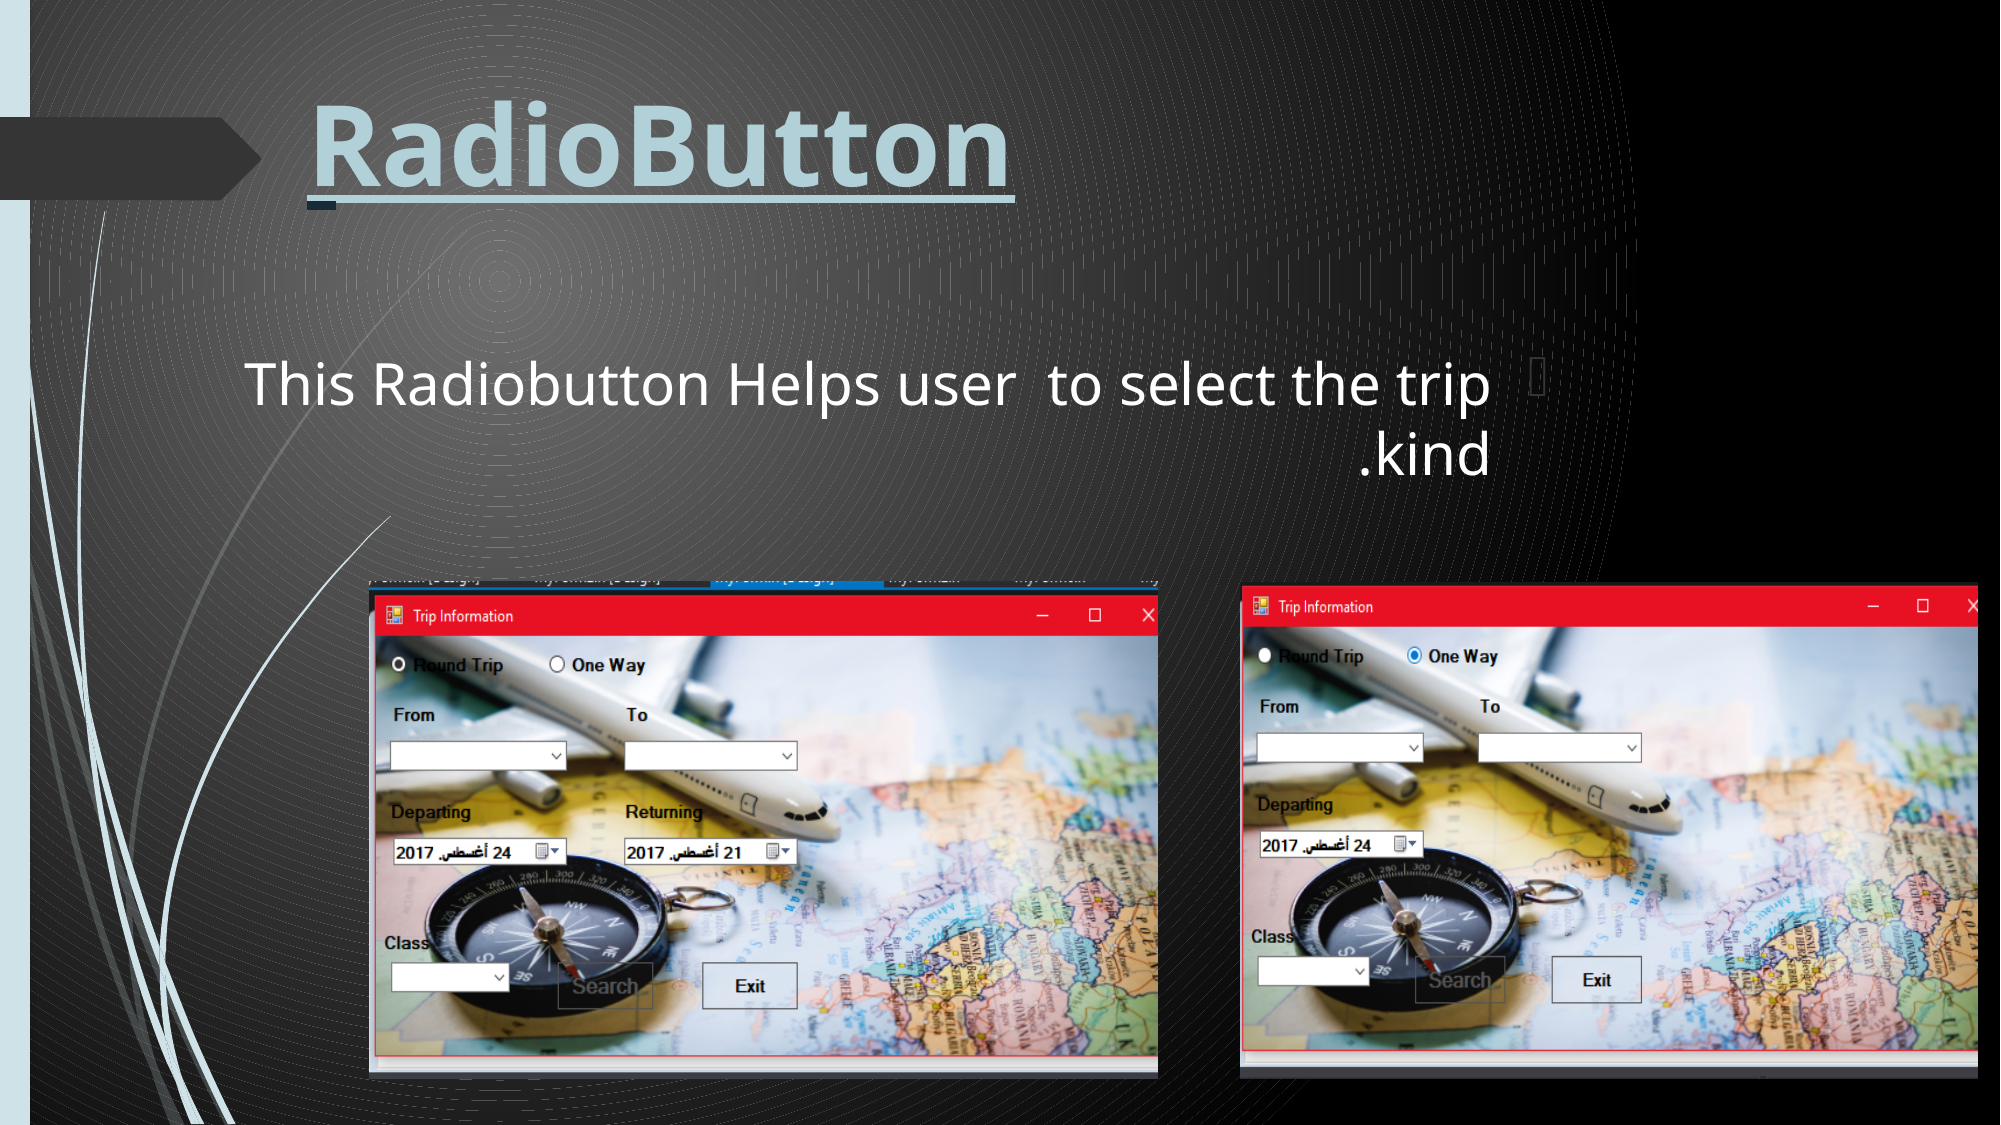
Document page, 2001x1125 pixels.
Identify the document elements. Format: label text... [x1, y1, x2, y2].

title RadioButton [292, 66, 1031, 277]
list This Radiobutton Helps user to select the trip kind. [101, 340, 1564, 546]
picture [369, 581, 1158, 1080]
picture [1239, 582, 1978, 1080]
